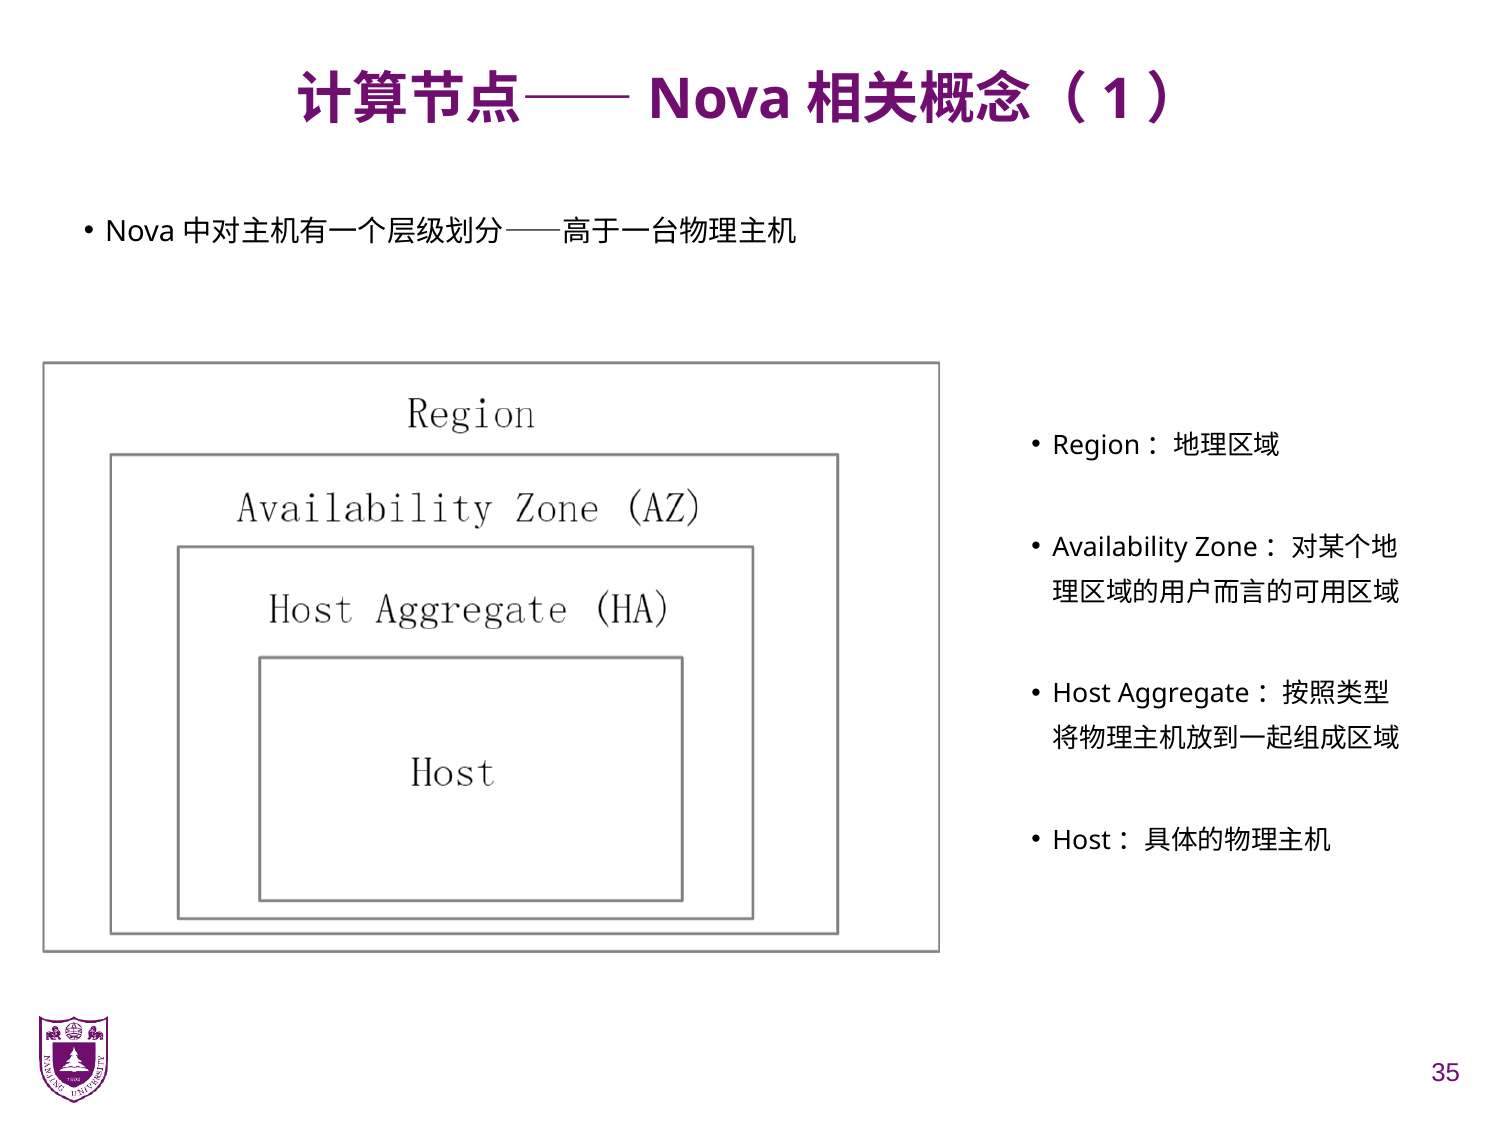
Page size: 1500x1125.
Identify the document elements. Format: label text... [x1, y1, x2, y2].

picture [39, 1016, 108, 1103]
list Nova中对主机有一个层级划分——高于一台物理主机 [68, 194, 1431, 1046]
slide_number 35 [1370, 1047, 1475, 1095]
text_box Region：地理区域 Availability Zone：对某个地理区域的用户而言的可用区域 Host Aggregate：按照类型将物理主机放到一起组成区域 Host：具体的物理主机 [974, 407, 1431, 945]
picture [32, 354, 951, 957]
title 计算节点——Nova相关概念（1） [68, 47, 1431, 154]
